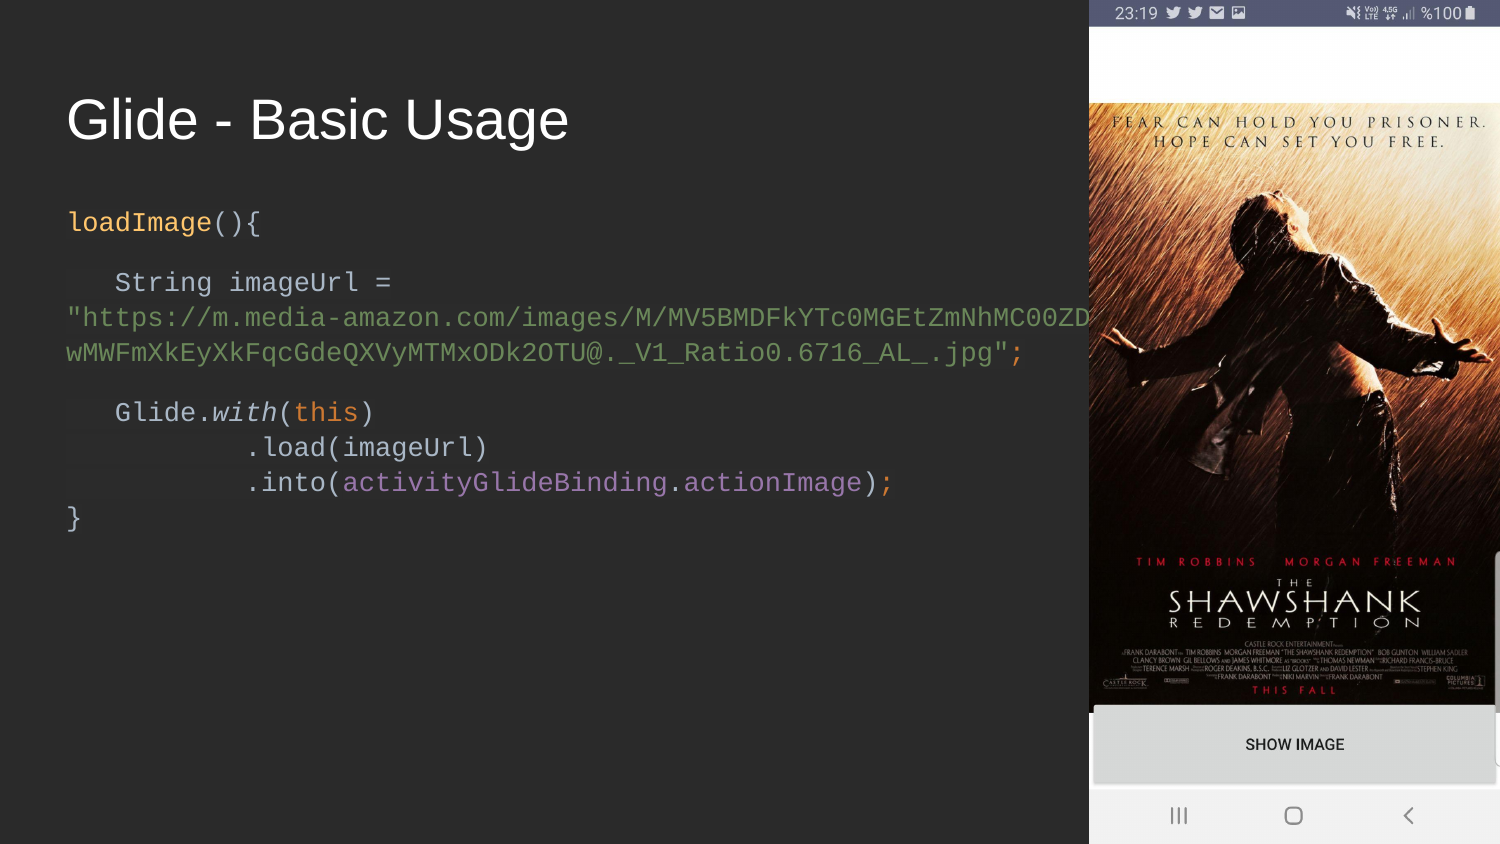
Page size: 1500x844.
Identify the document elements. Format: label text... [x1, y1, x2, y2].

title Glide - Basic Usage [51, 72, 1084, 167]
picture [1089, 0, 1500, 844]
list loadImage(){ String imageUrl = "https://m.media-amazon.com/images/M/MV5BMDFkYTc0MGEtZmNhMC00ZDIzLWFmNTEtODM1ZmRlYWMwMWFmXkEyXkFqcGdeQXVyMTMxODk2OTU@._V1_Ratio0.6716_AL_.jpg"; Glide.with(this) .load(imageUrl) .into(activityGlideBinding.actionImage); } [51, 189, 1084, 844]
